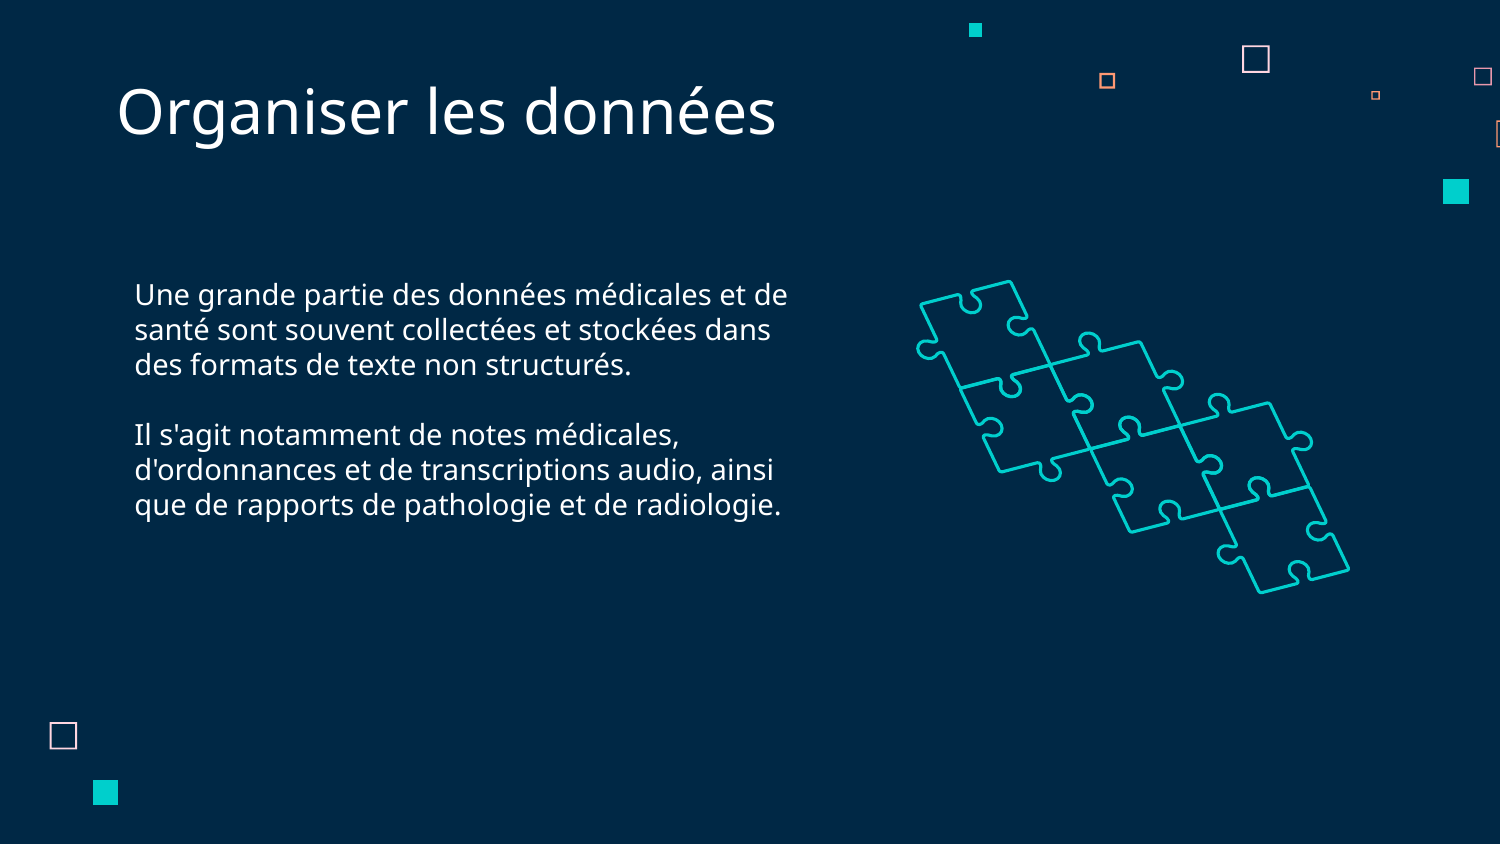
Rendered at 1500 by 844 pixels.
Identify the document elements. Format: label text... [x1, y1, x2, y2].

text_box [884, 348, 1385, 526]
text_box Une grande partie des données médicales et de santé sont souvent collectées et stockées dans des formats de texte non structurés. Il s'agit notamment de notes médicales, d'ordonnances et de transcriptions audio, ainsi que de rapports de pathologie et de radiologie. [119, 268, 825, 529]
title Organiser les données [101, 67, 878, 163]
